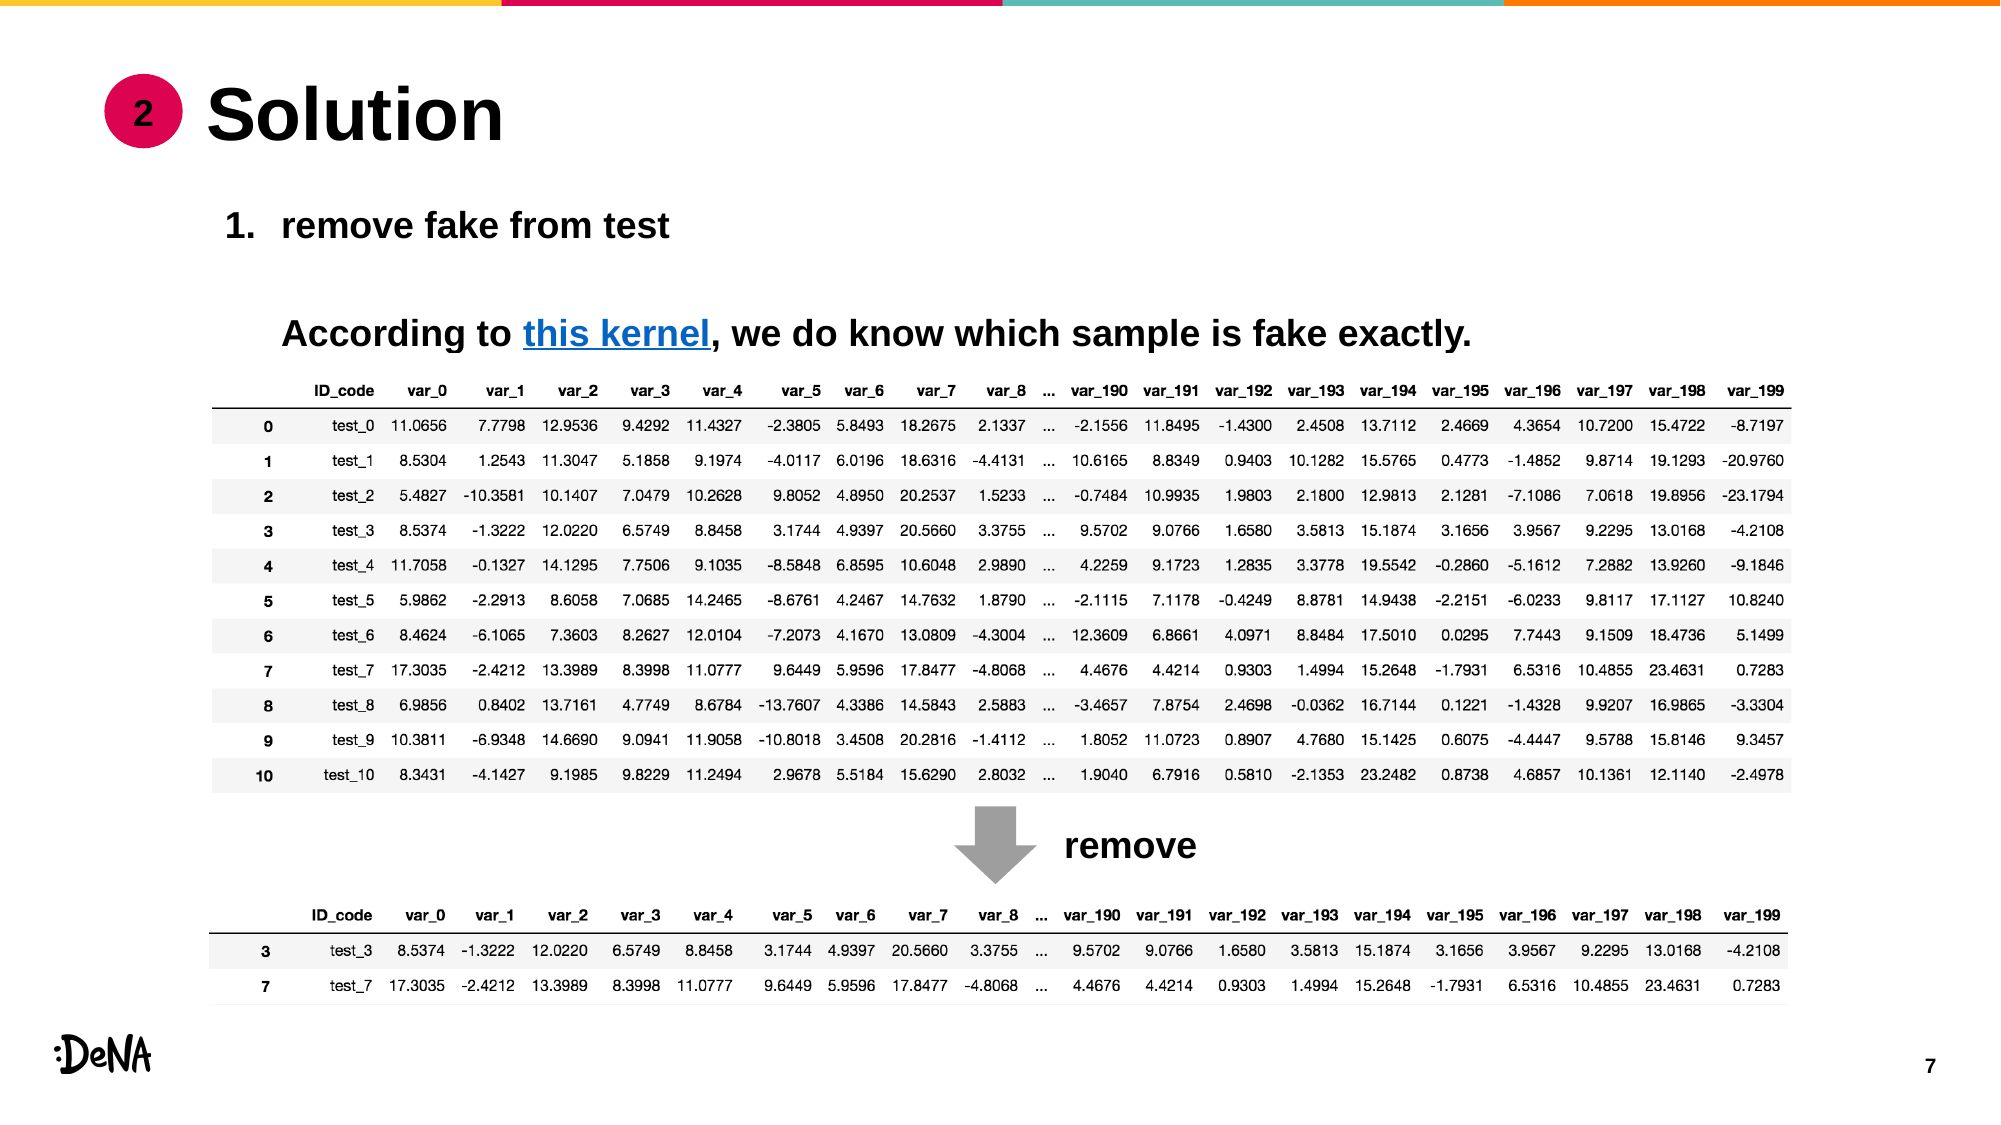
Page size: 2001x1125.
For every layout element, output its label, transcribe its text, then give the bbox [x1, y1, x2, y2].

text_box Solution [191, 54, 1800, 149]
text_box 2 [104, 73, 183, 149]
picture [0, 0, 2001, 6]
picture [201, 892, 1798, 1005]
list remove fake from test According to this kernel, we do know which sample is fake exactly. [191, 184, 1800, 1055]
slide_number 7 [1501, 1035, 1952, 1096]
picture [54, 1034, 151, 1074]
text_box [954, 808, 1038, 885]
text_box remove [1049, 808, 1224, 873]
picture [204, 353, 1796, 798]
